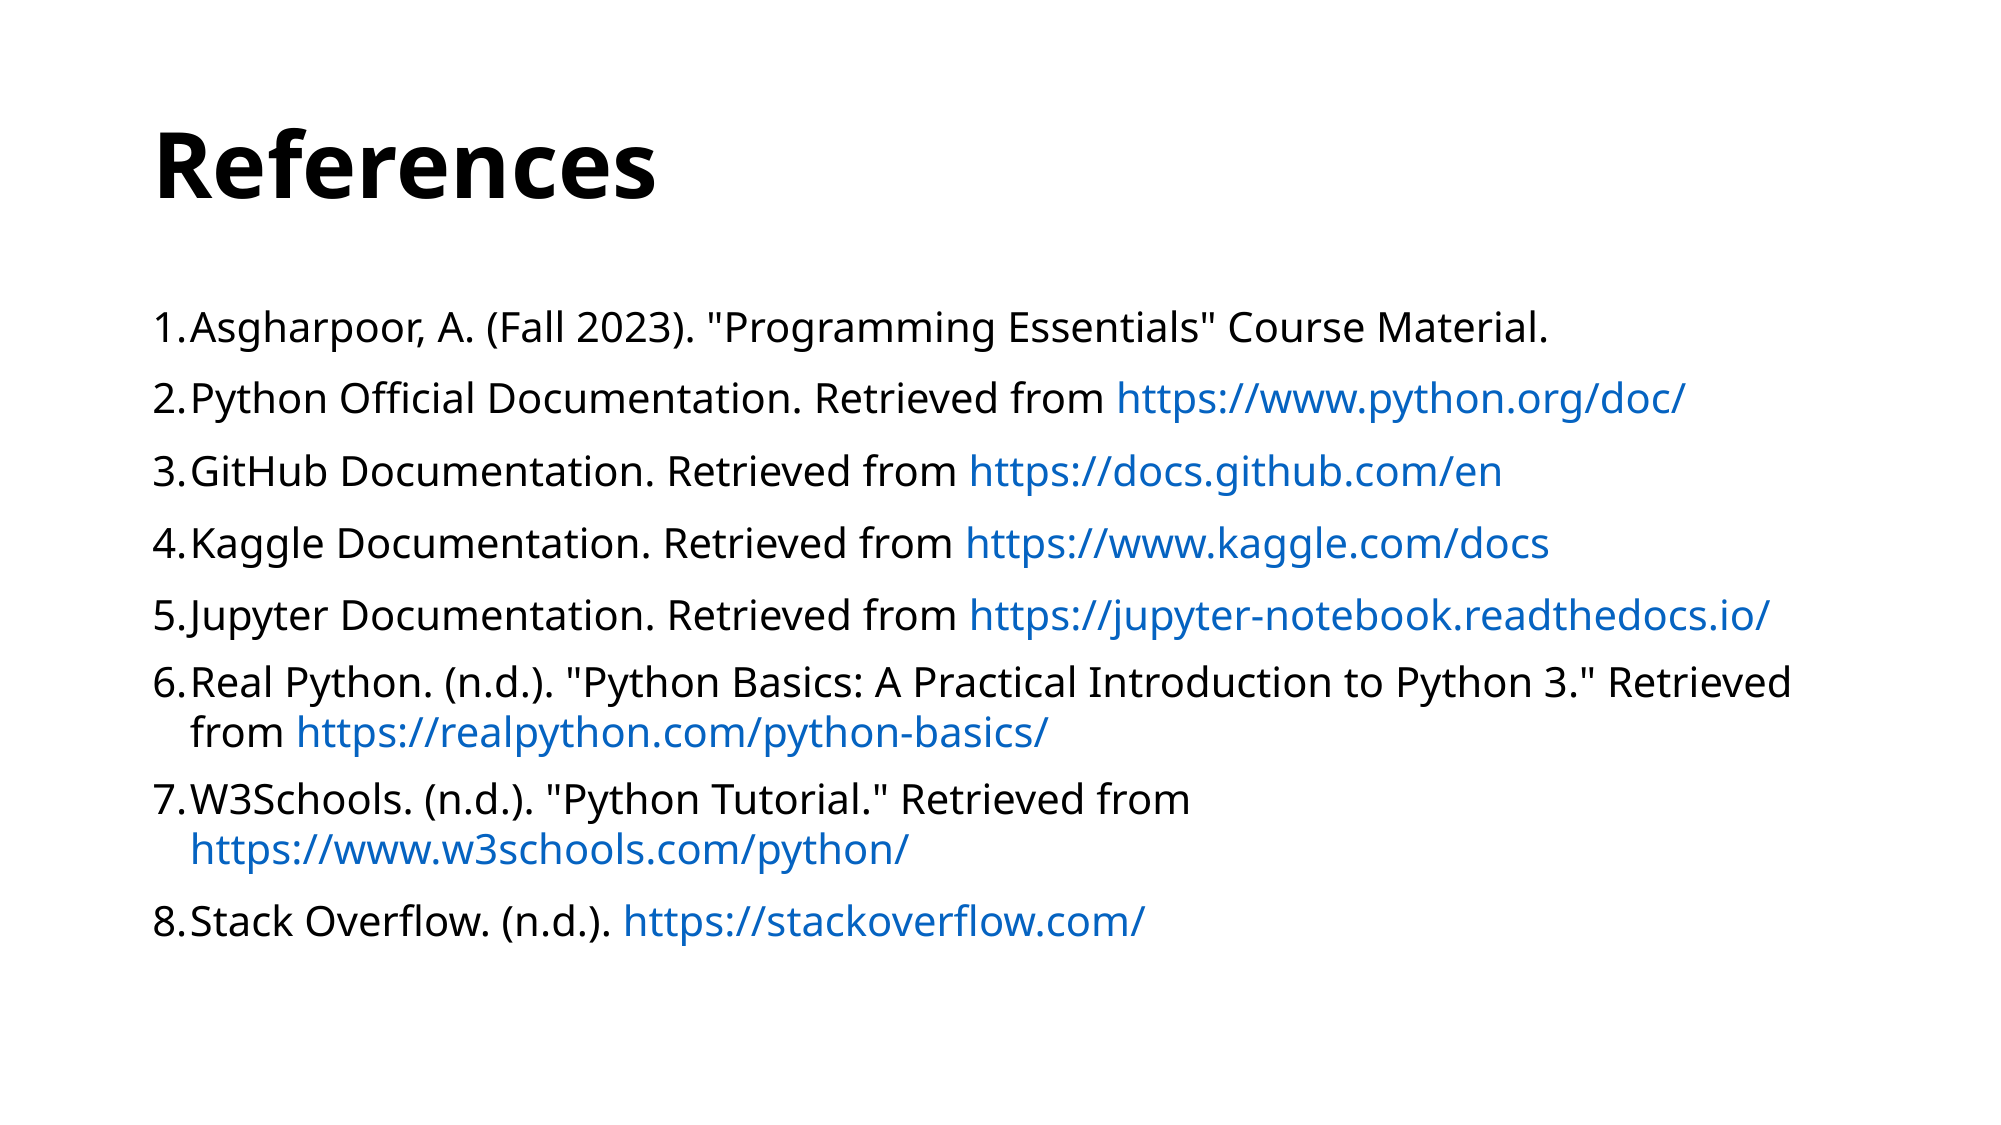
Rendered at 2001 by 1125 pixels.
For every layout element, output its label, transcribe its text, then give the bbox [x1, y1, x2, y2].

title References [137, 59, 1863, 278]
list Asgharpoor, A. (Fall 2023). "Programming Essentials" Course Material. Python Official Documentation. Retrieved from https://www.python.org/doc/ GitHub Documentation. Retrieved from https://docs.github.com/en Kaggle Documentation. Retrieved from https://www.kaggle.com/docs Jupyter Documentation. Retrieved from https://jupyter-notebook.readthedocs.io/ Real Python. (n.d.). "Python Basics: A Practical Introduction to Python 3." Retrieved from https://realpython.com/python-basics/ W3Schools. (n.d.). "Python Tutorial." Retrieved from https://www.w3schools.com/python/ Stack Overflow. (n.d.). https://stackoverflow.com/ [137, 299, 1863, 1014]
